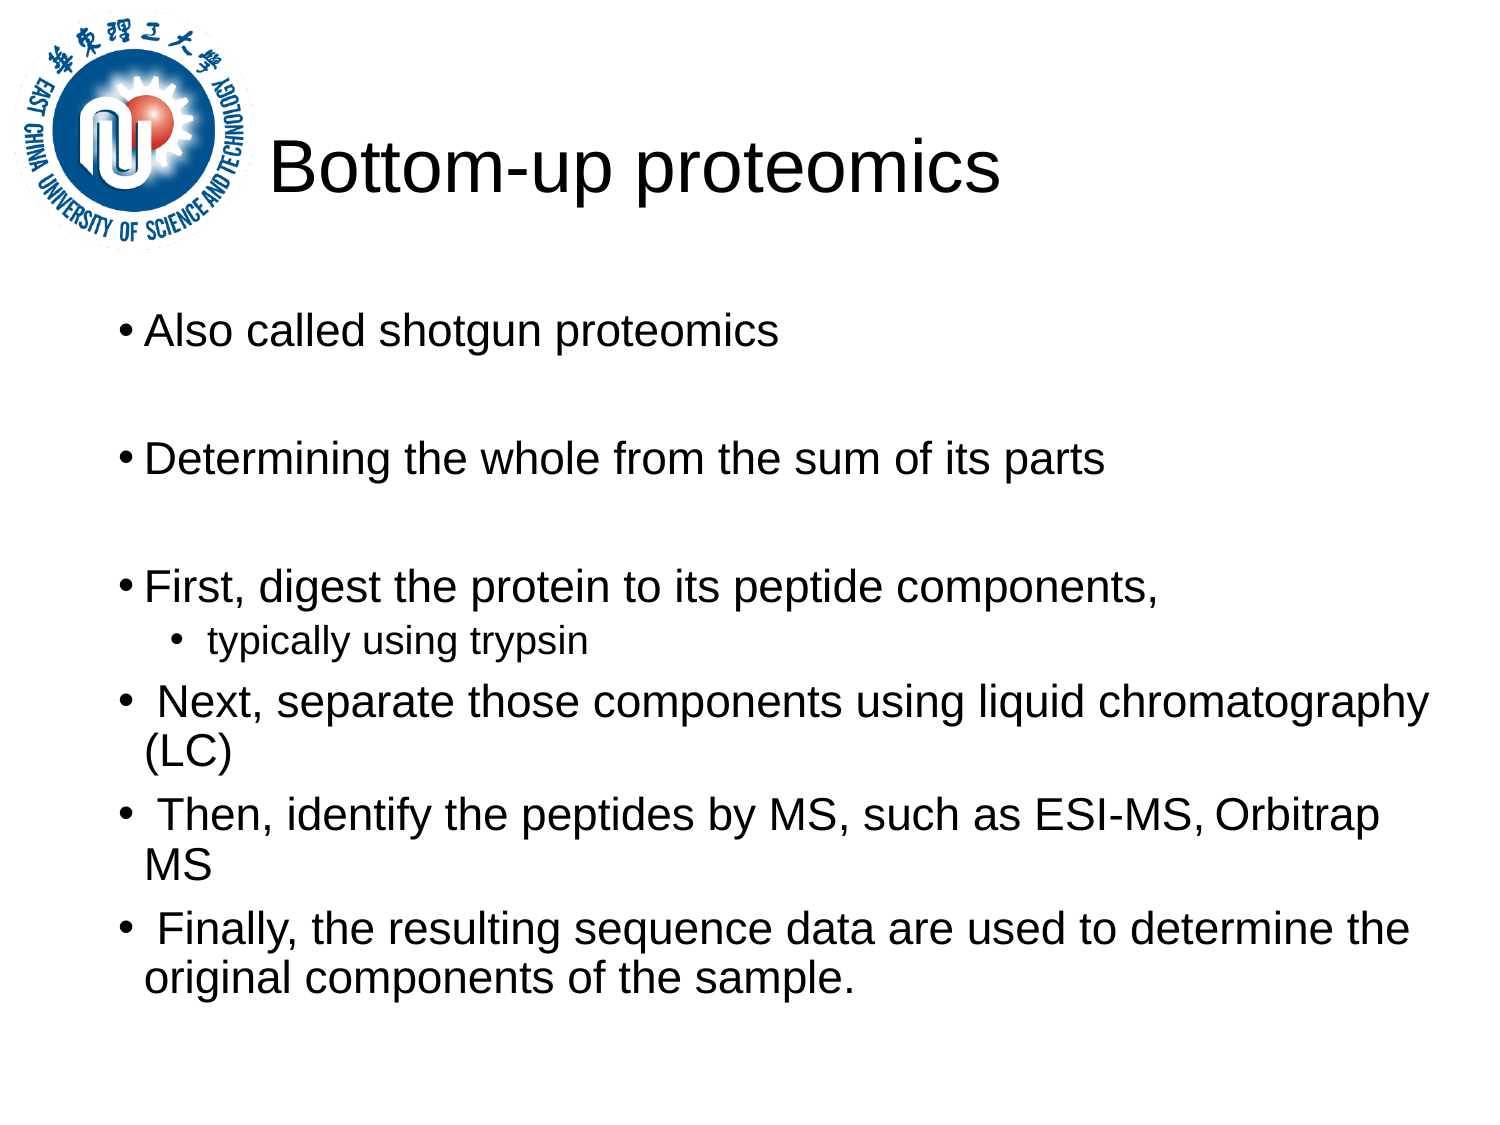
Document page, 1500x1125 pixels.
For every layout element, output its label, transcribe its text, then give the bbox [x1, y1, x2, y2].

picture [13, 9, 254, 250]
list Also called shotgun proteomics Determining the whole from the sum of its parts First, digest the protein to its peptide components, typically using trypsin Next, separate those components using liquid chromatography (LC) Then, identify the peptides by MS, such as ESI-MS, Orbitrap MS Finally, the resulting sequence data are used to determine the original components of the sample. [103, 299, 1471, 1014]
title Bottom-up proteomics [253, 59, 1397, 278]
